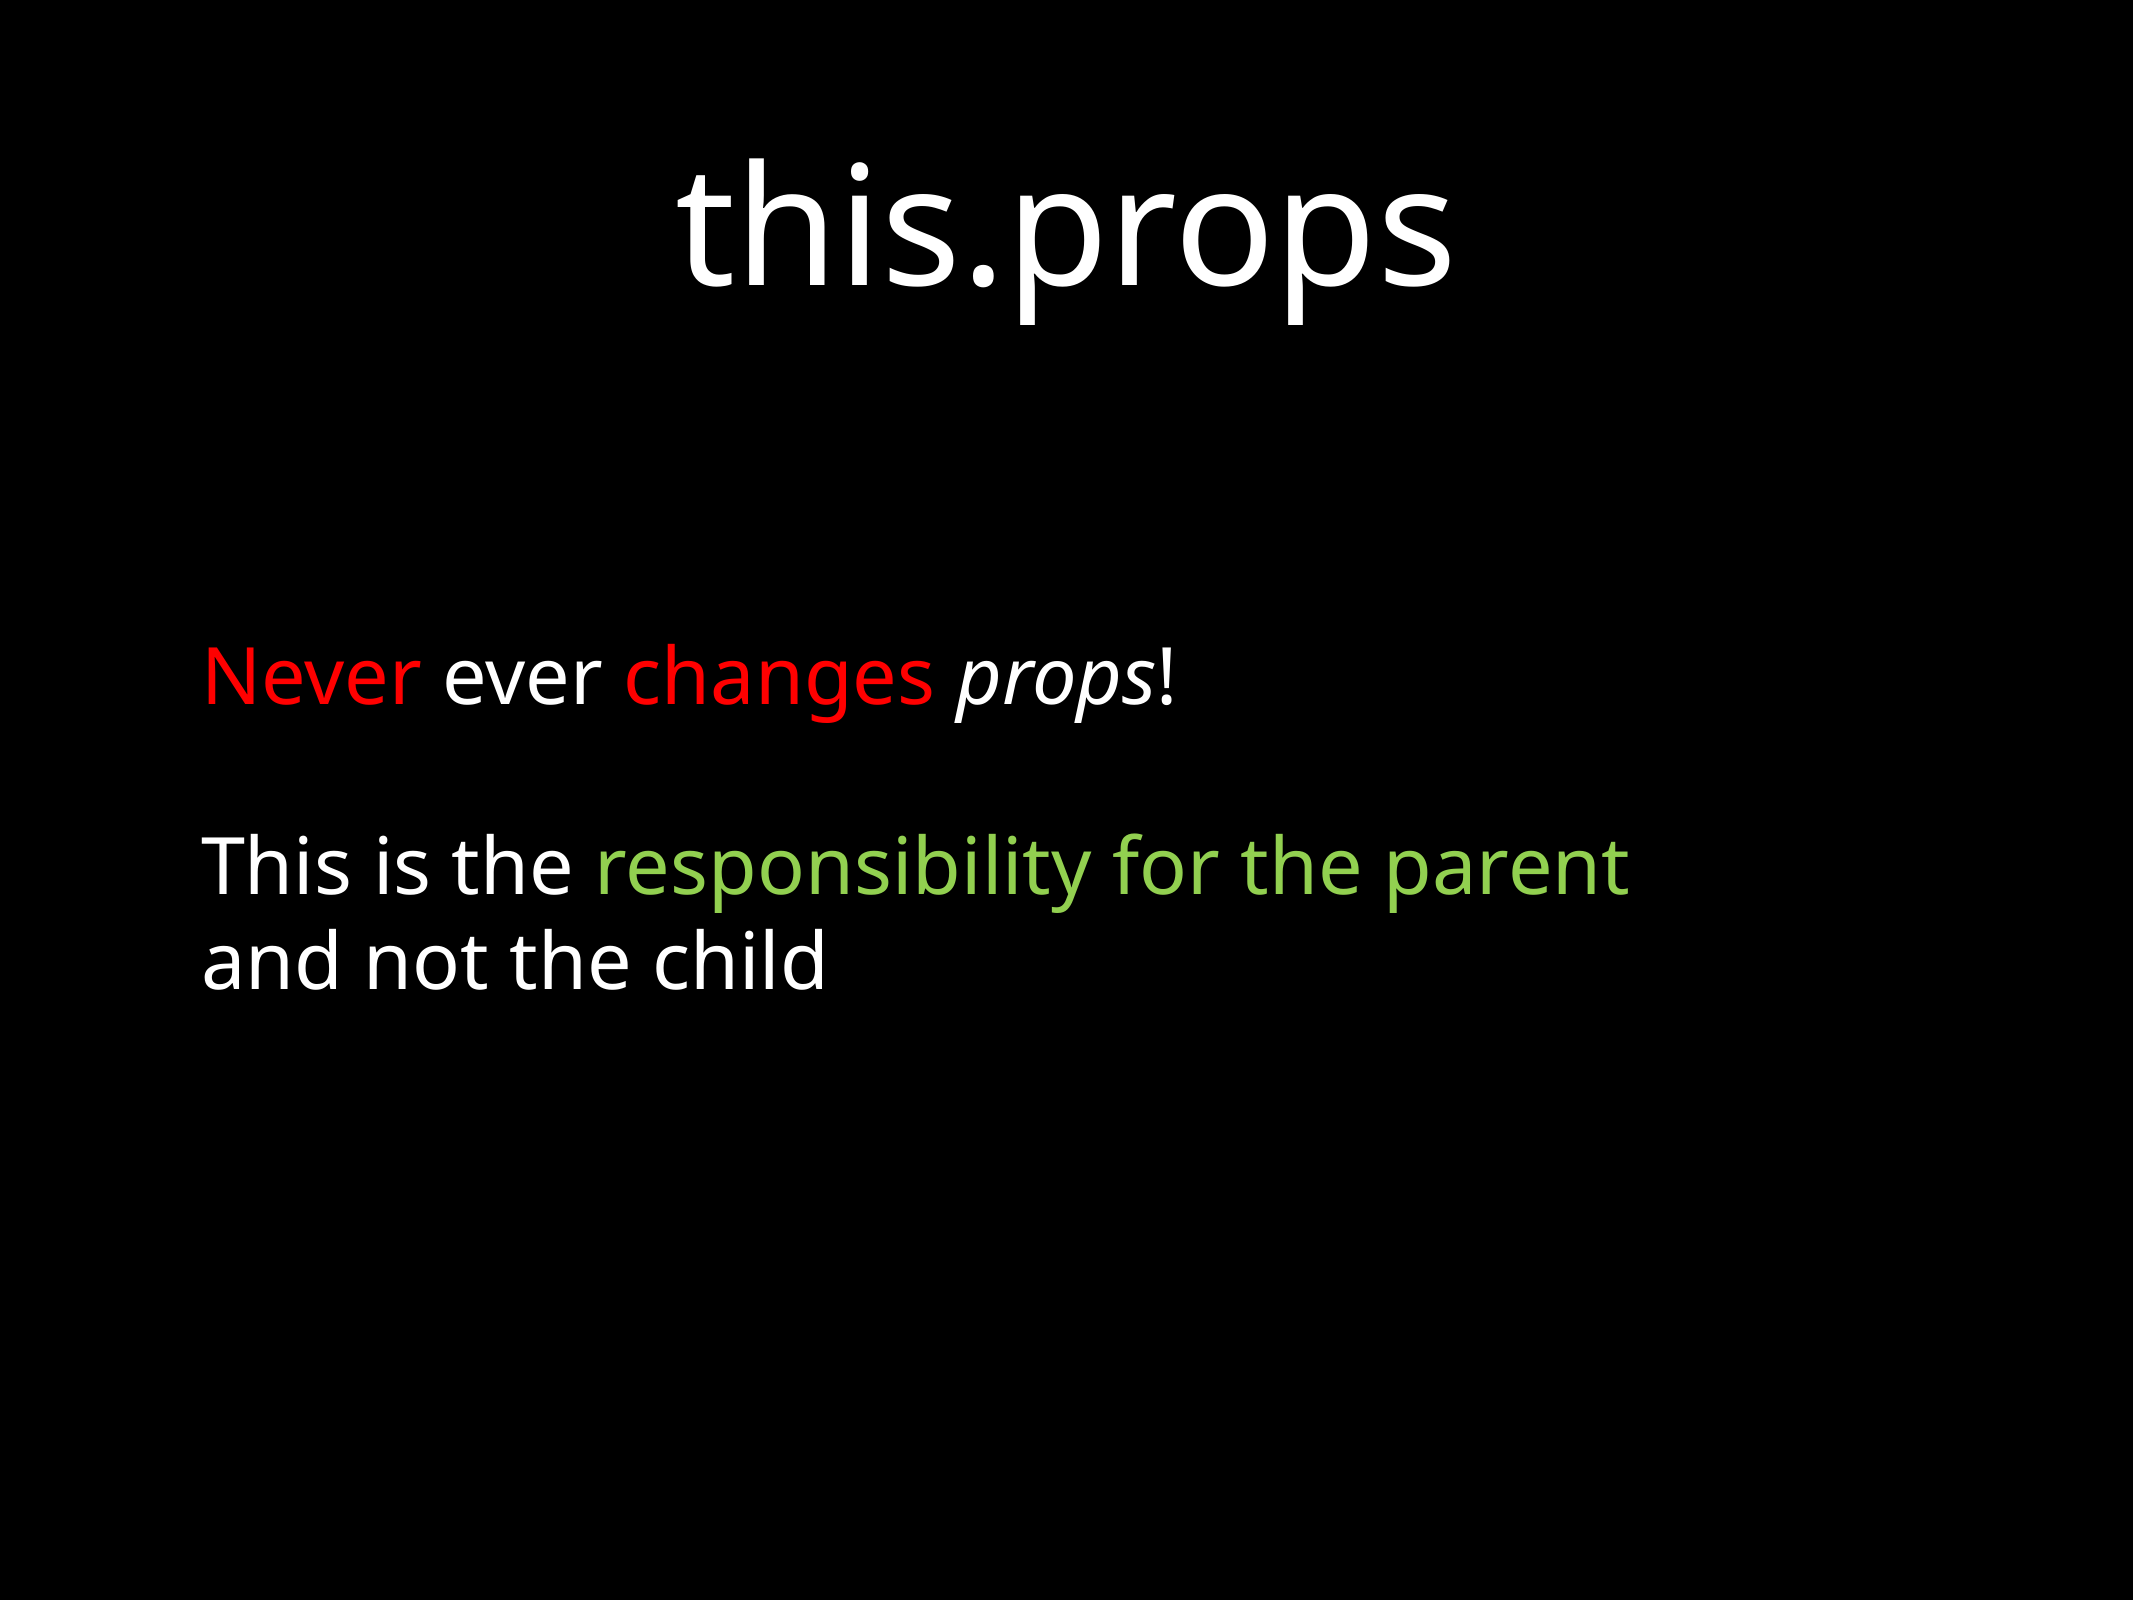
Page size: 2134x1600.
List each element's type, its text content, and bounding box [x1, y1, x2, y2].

title this.props [156, 41, 1978, 395]
list Never ever changes props! This is the responsibility for the parent and not the child [156, 395, 1978, 1236]
